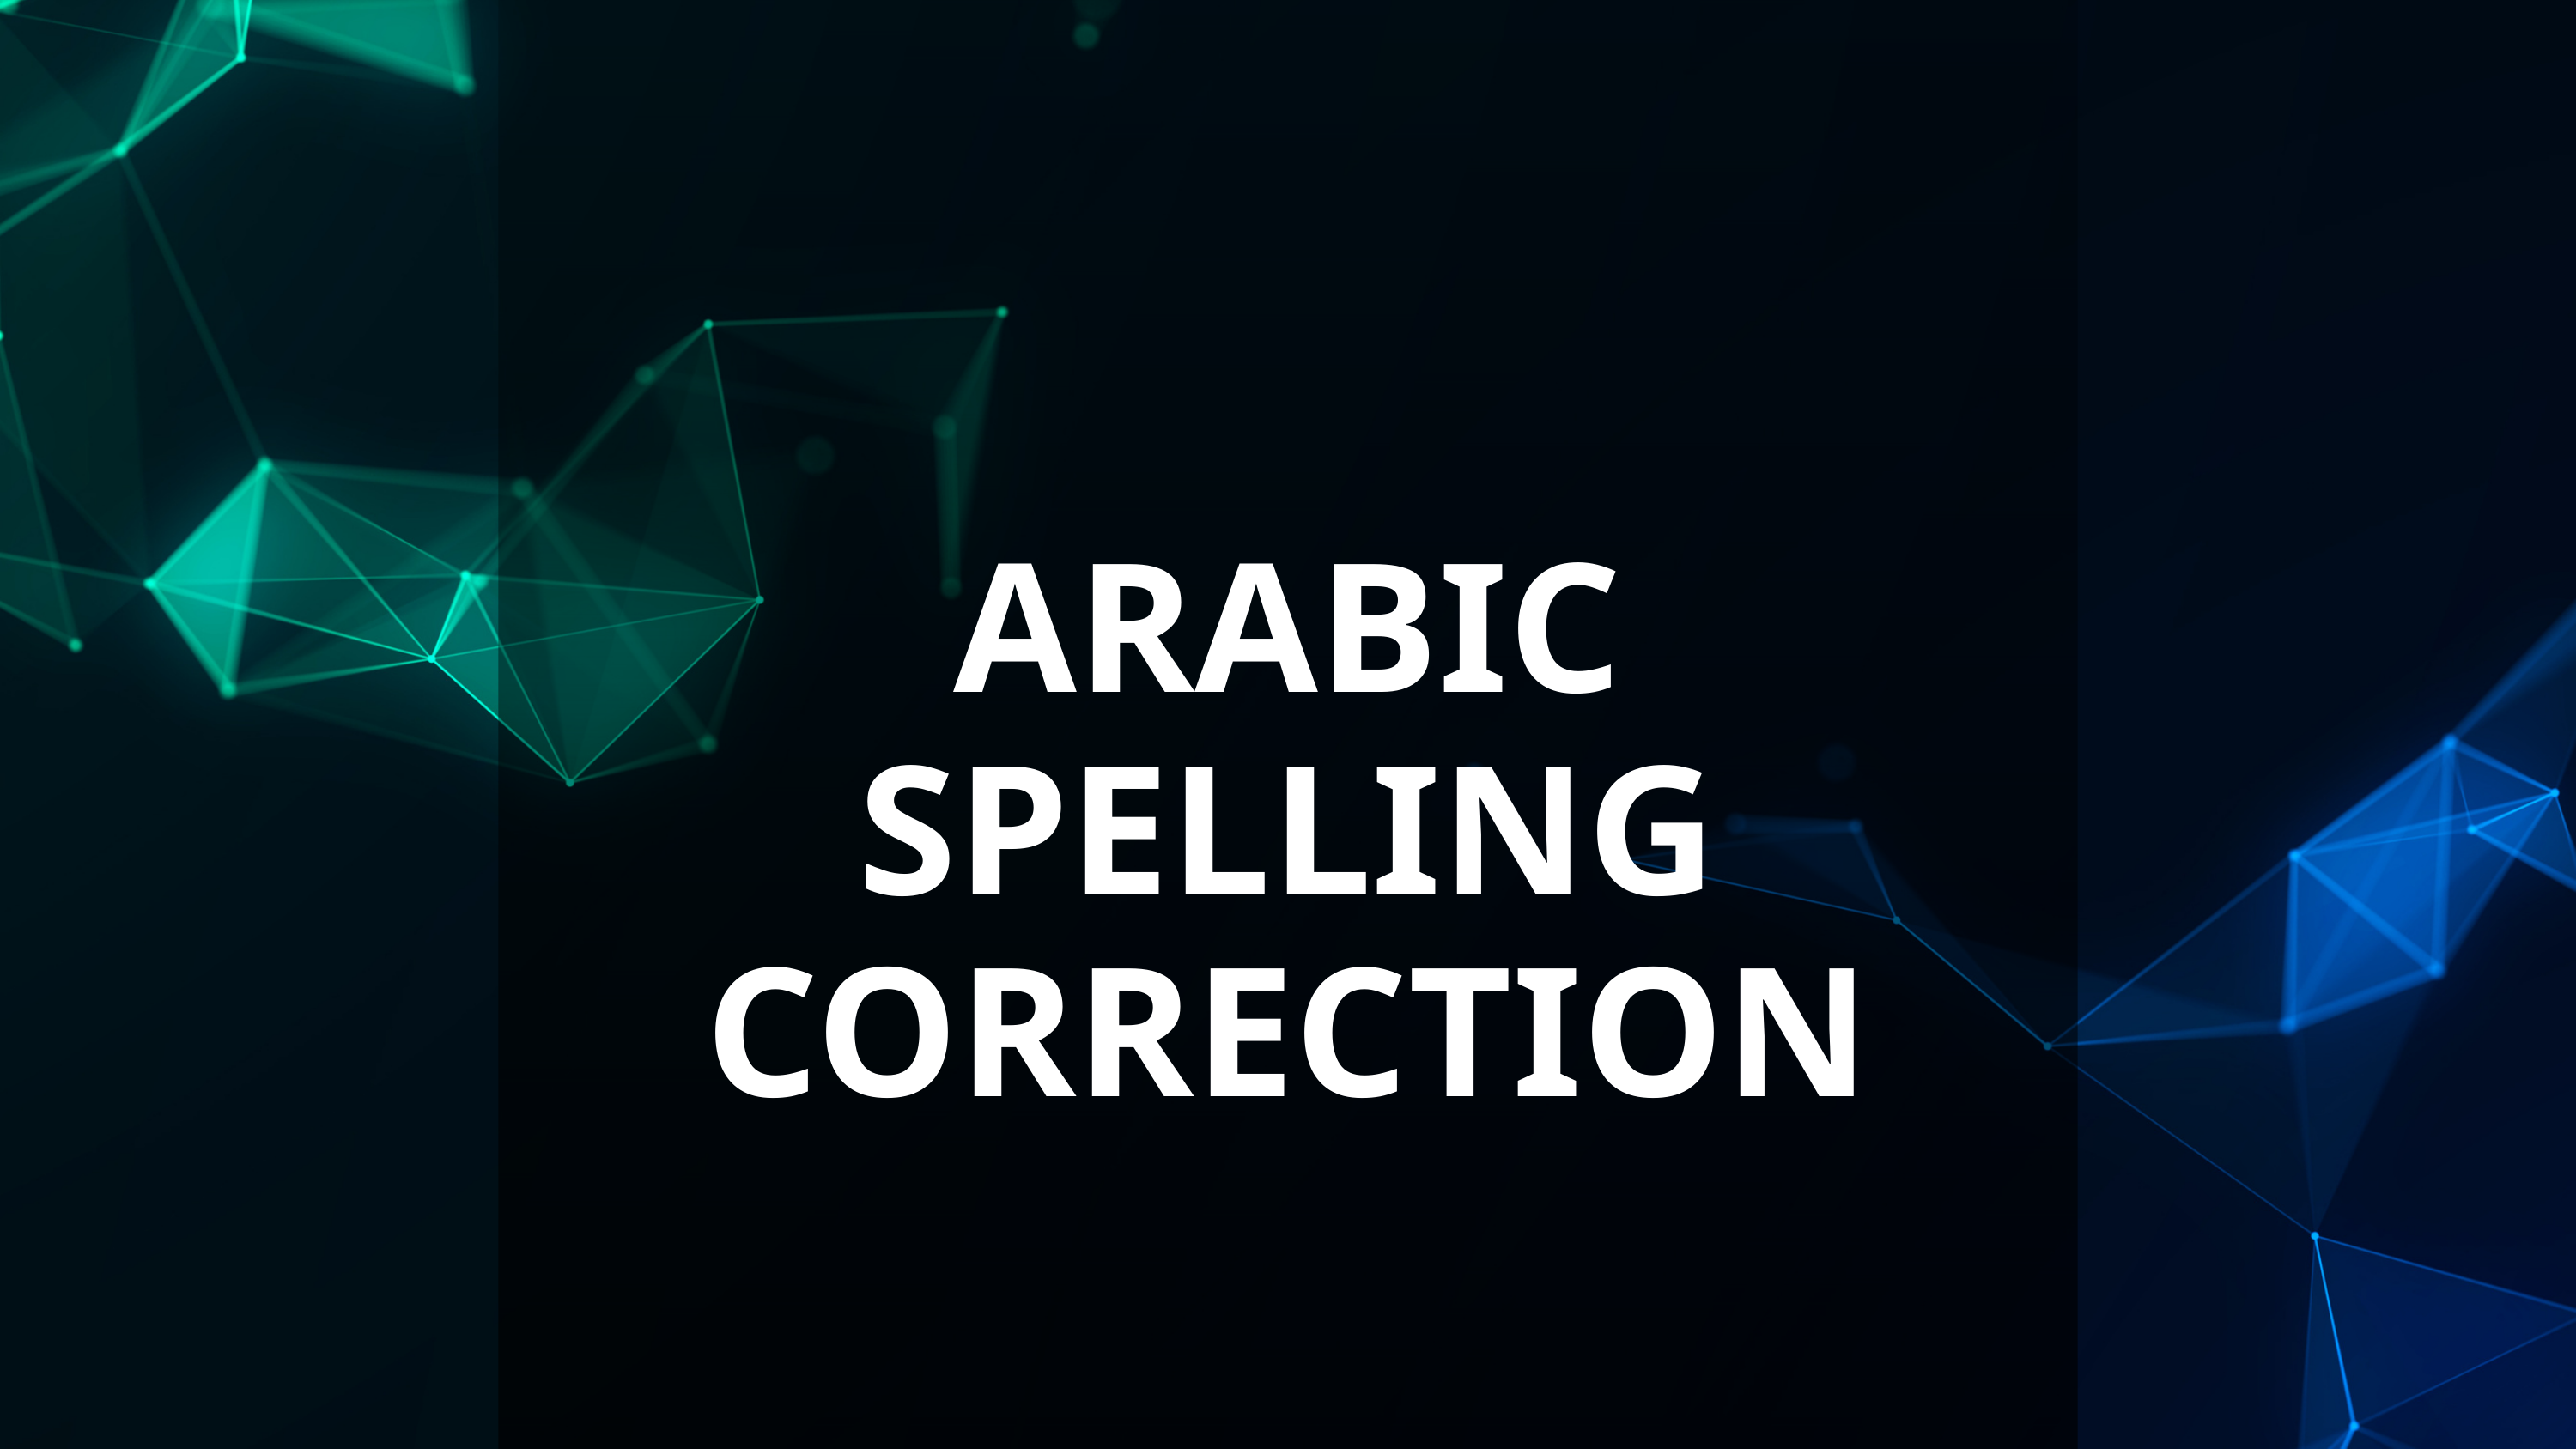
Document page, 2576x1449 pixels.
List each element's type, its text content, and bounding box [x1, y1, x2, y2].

text_box [498, 0, 2078, 1449]
text_box [2078, 0, 2576, 1449]
text_box ARABIC SPELLING CORRECTION [560, 525, 2016, 1133]
text_box [0, 0, 498, 1449]
